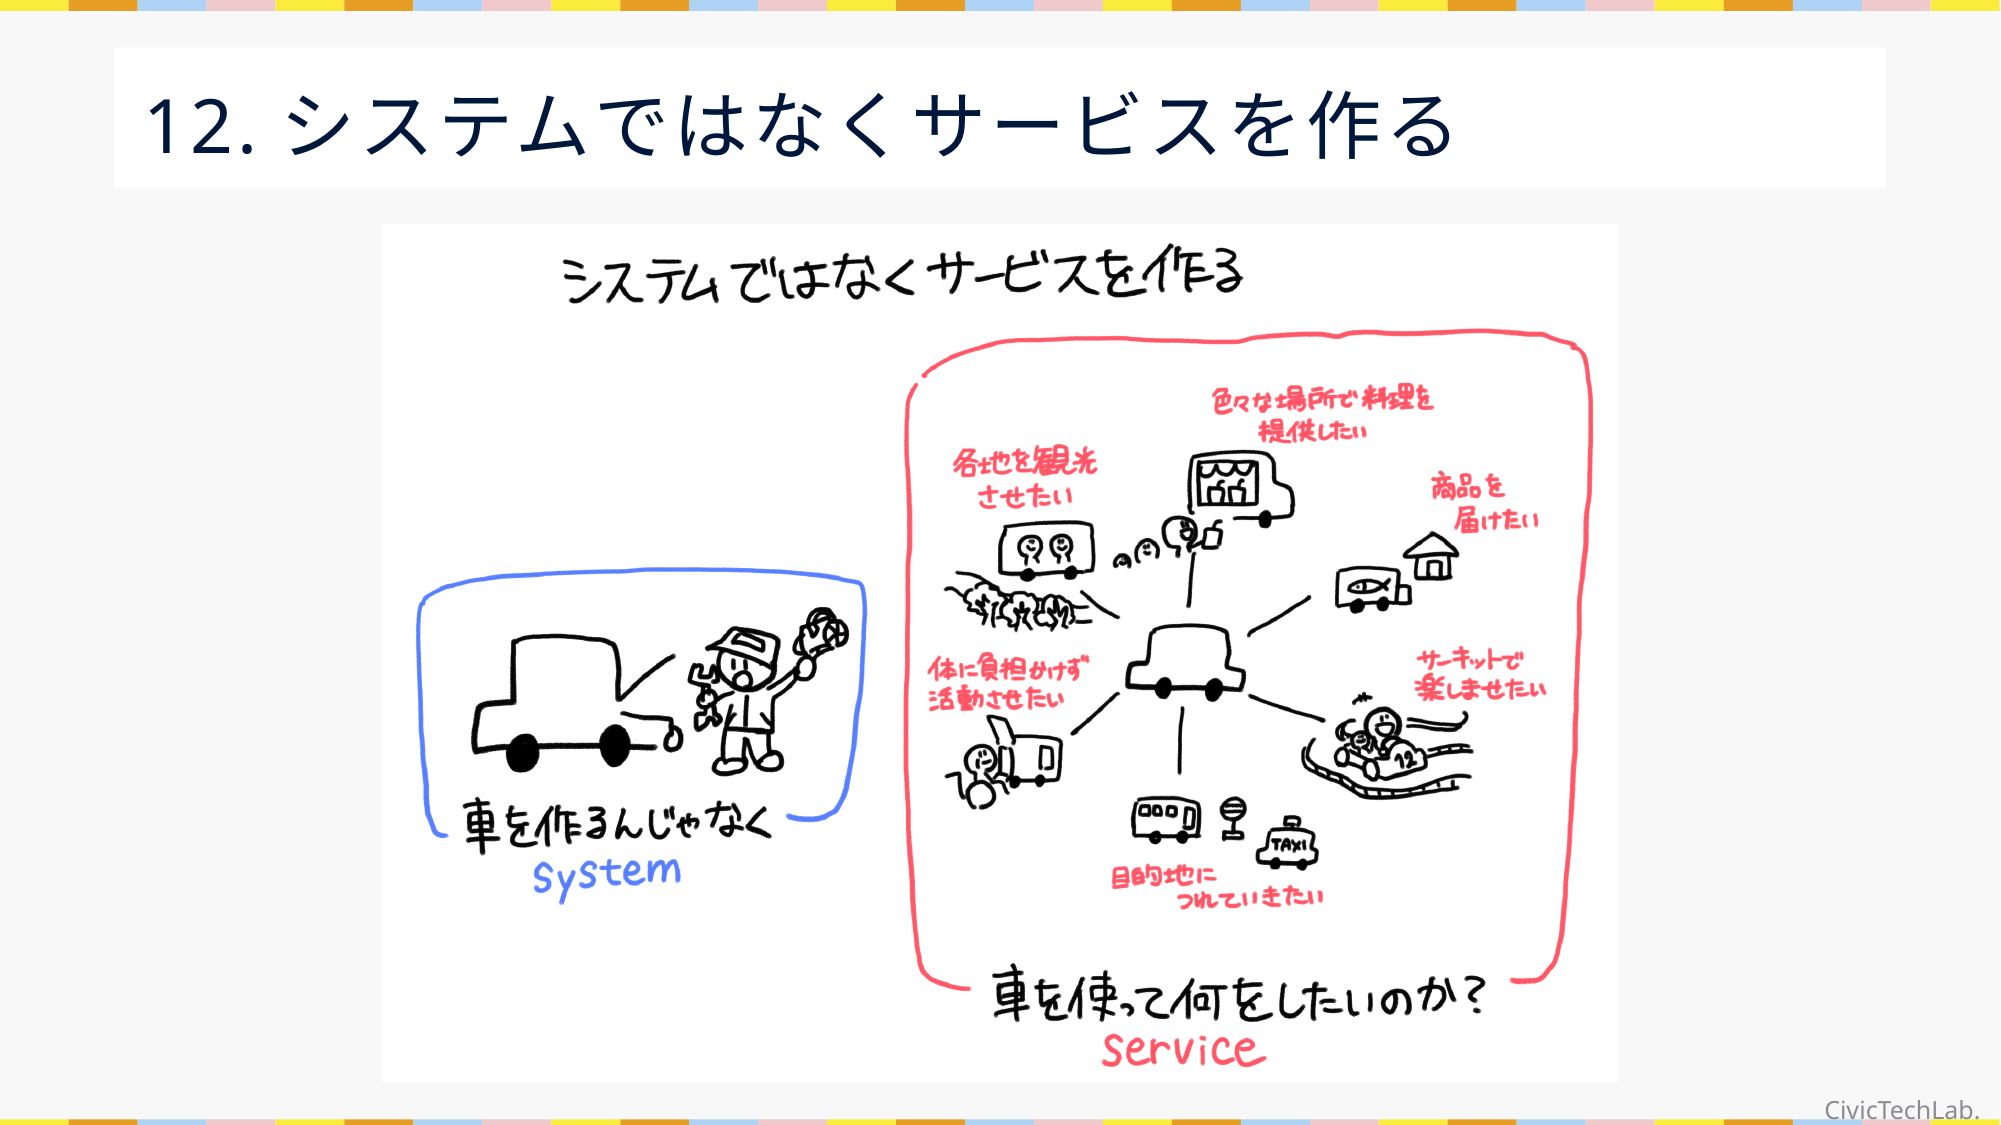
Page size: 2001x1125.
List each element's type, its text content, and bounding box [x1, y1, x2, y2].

title 12.システムではなくサービスを作る [114, 47, 1886, 189]
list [382, 224, 1618, 1083]
